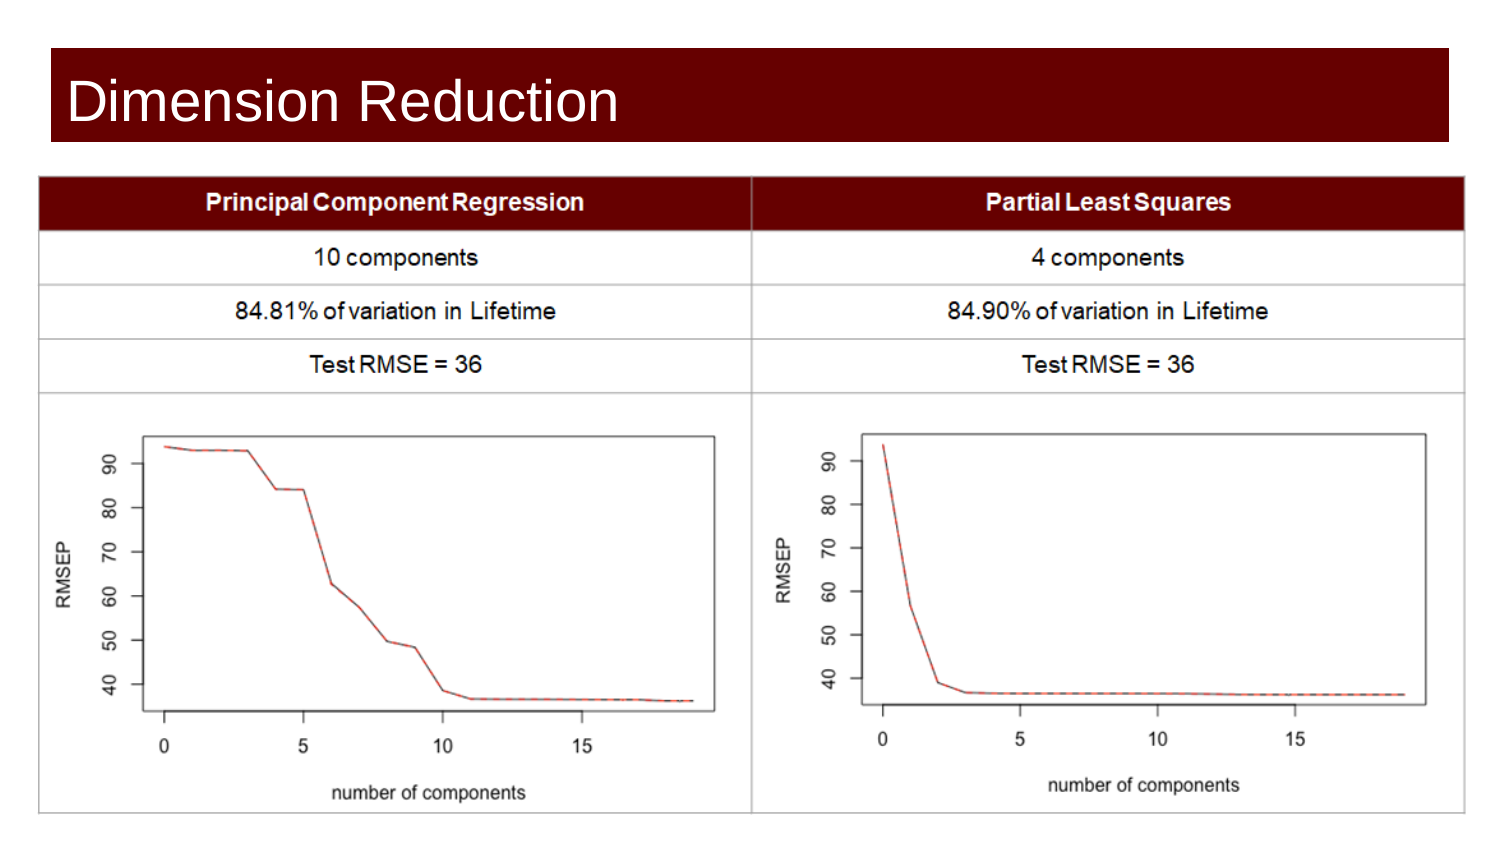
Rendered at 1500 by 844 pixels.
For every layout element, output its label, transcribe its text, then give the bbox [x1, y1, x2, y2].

picture [37, 175, 1467, 816]
title Dimension Reduction [51, 48, 1449, 142]
